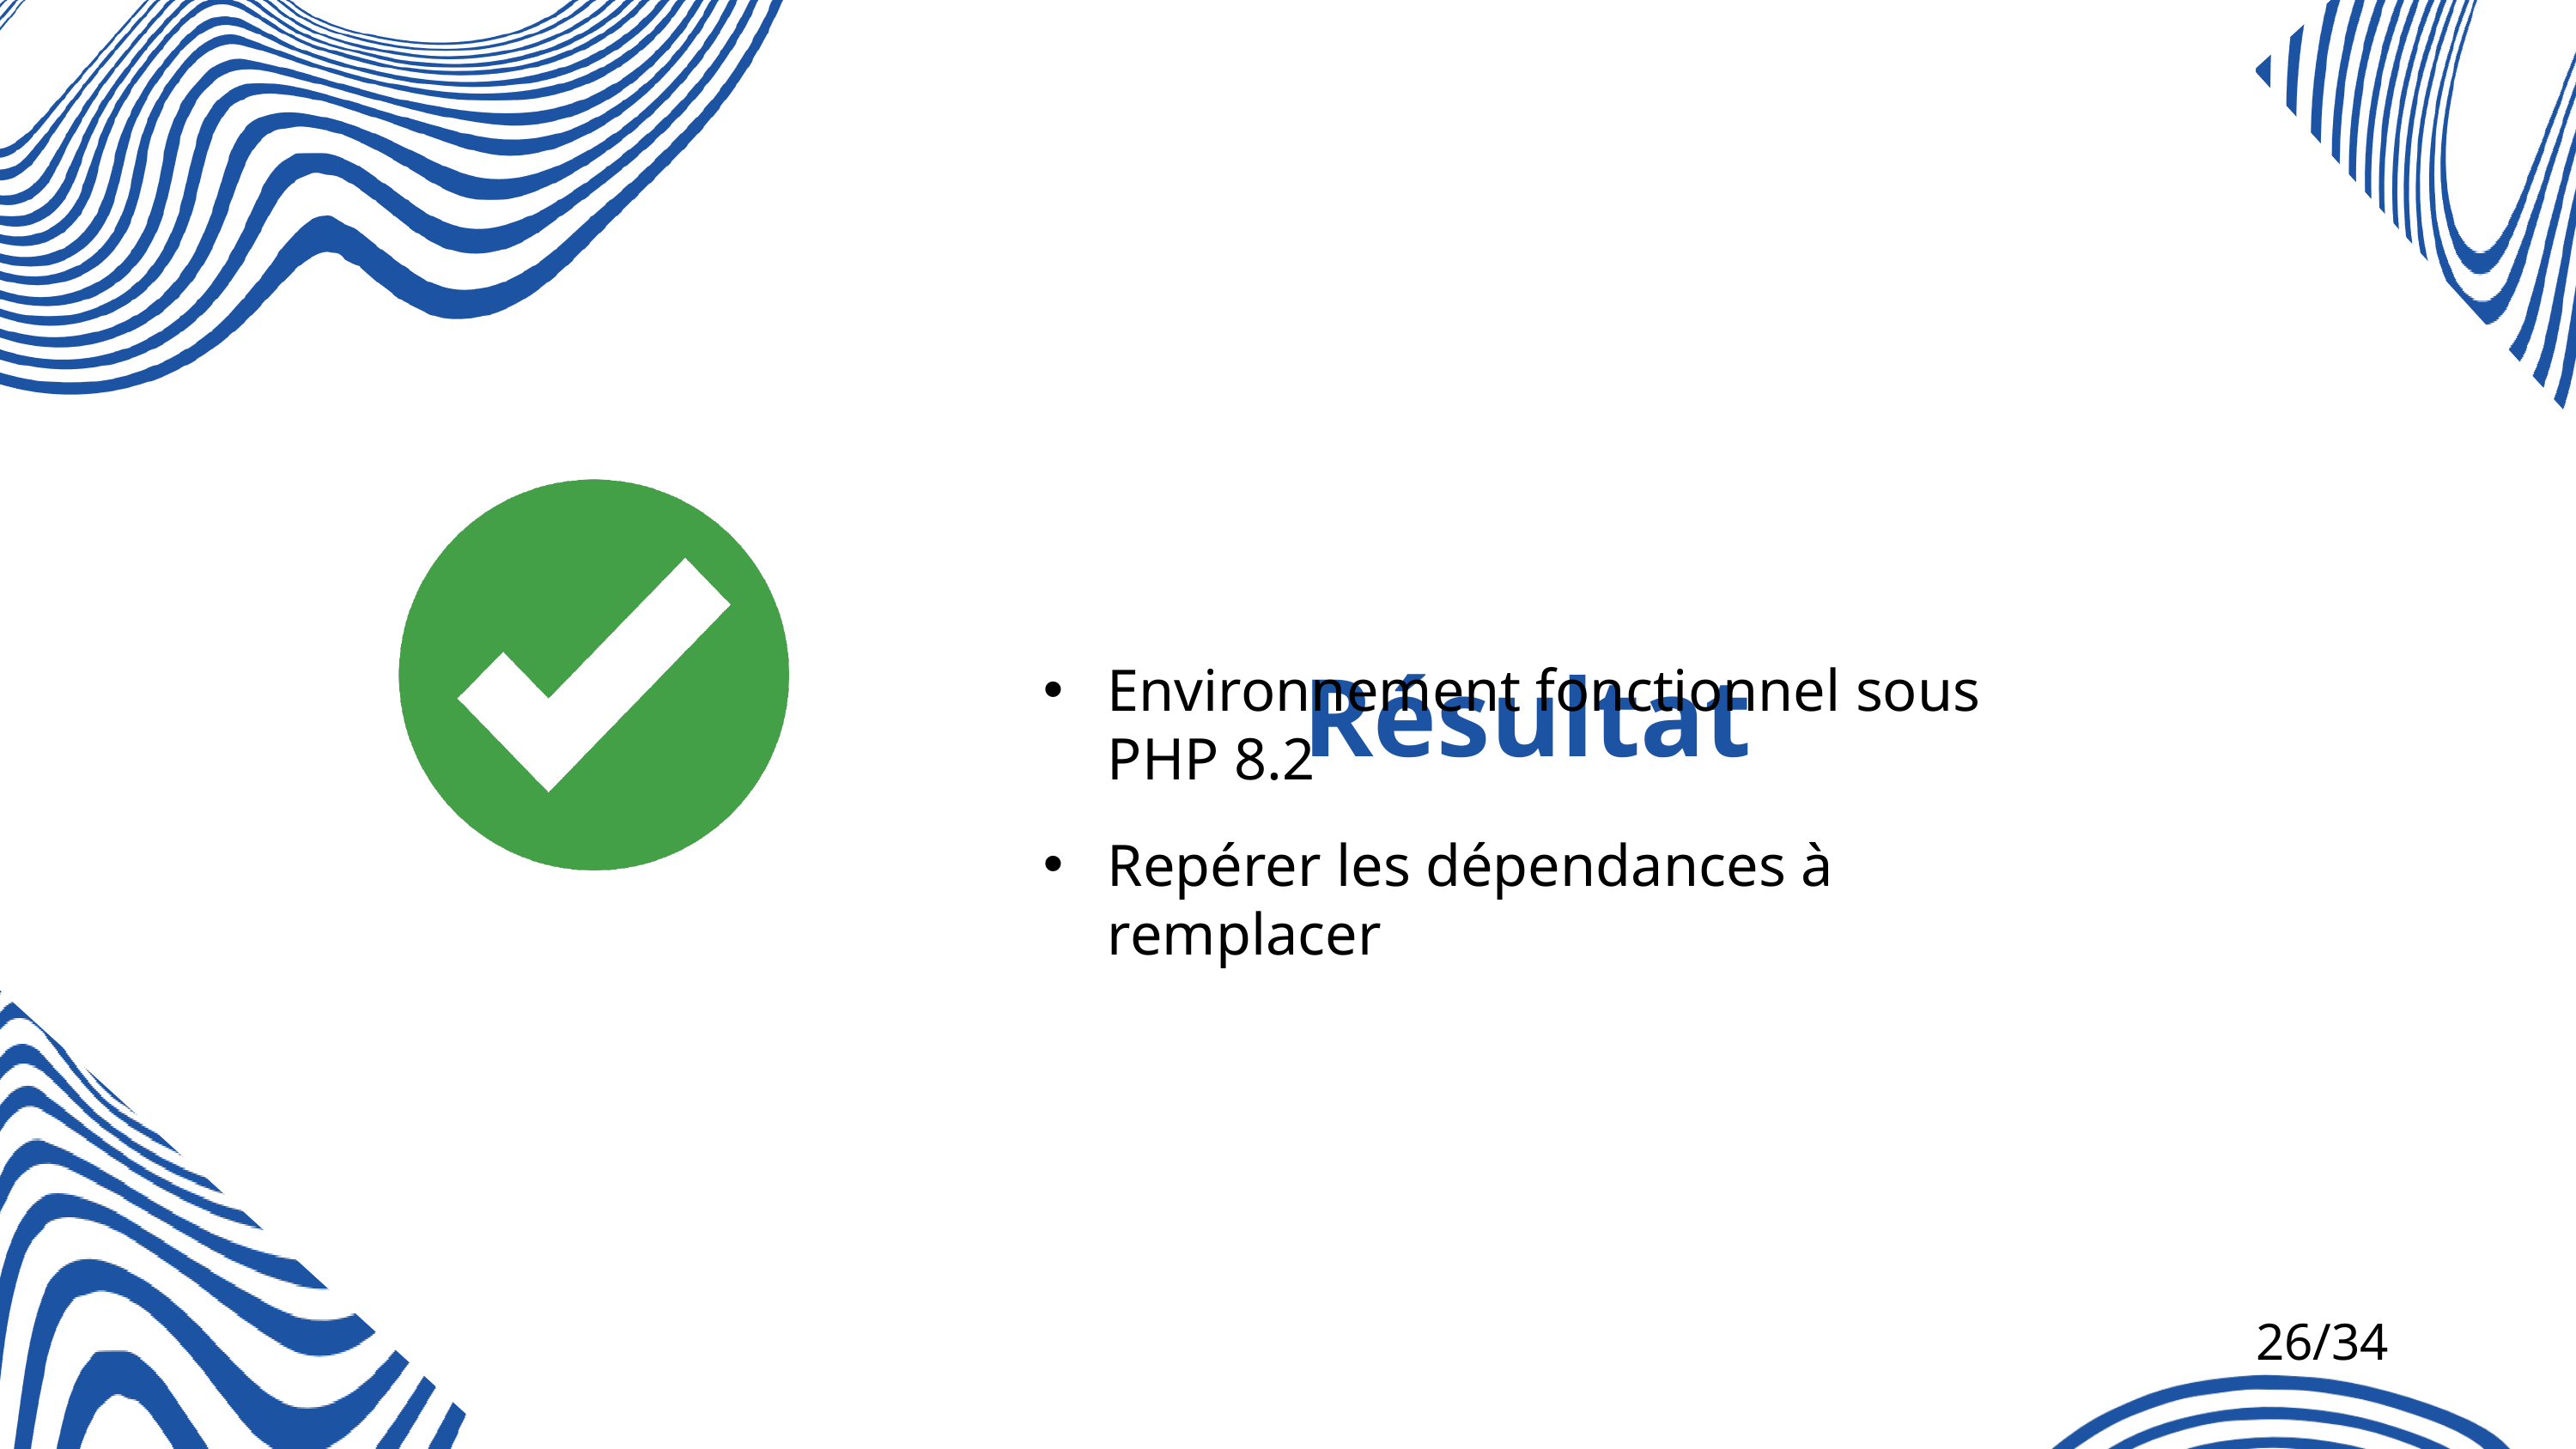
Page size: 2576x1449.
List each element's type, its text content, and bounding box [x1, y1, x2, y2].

text_box Résultat [980, 579, 2075, 785]
text_box [2254, 0, 2576, 424]
text_box 26/34 [2243, 1303, 2480, 1377]
picture [385, 466, 802, 883]
text_box Repérer les dépendances à remplacer [1030, 822, 2093, 973]
text_box Environnement fonctionnel sous PHP 8.2 [1030, 647, 2093, 798]
text_box [0, 990, 505, 1449]
text_box [1759, 1374, 2576, 1449]
text_box [0, 0, 802, 398]
